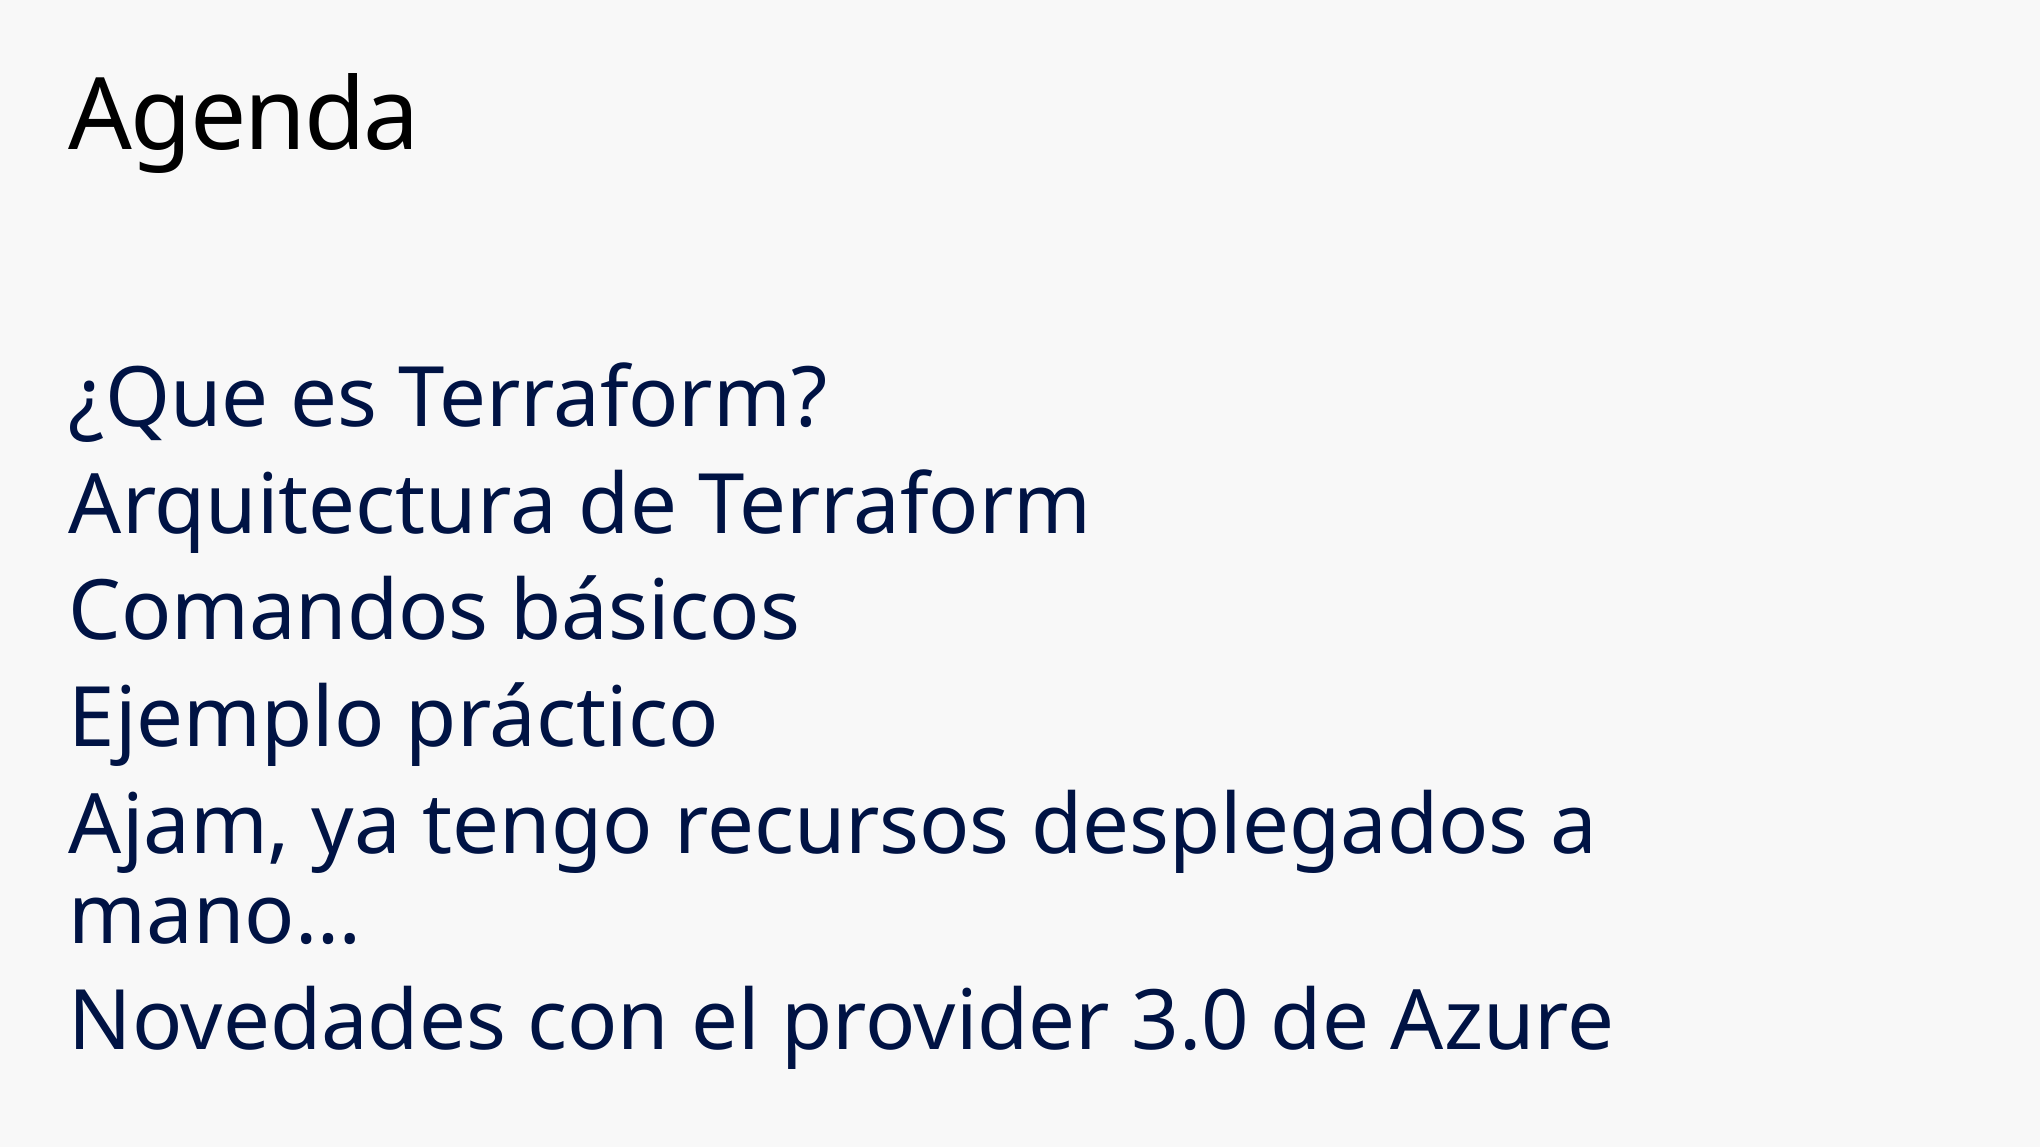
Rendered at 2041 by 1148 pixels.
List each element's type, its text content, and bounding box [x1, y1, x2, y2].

list ¿Que es Terraform? Arquitectura de Terraform Comandos básicos Ejemplo práctico Ajam, ya tengo recursos desplegados a mano… Novedades con el provider 3.0 de Azure [45, 339, 1870, 1128]
title Agenda [45, 48, 1971, 199]
